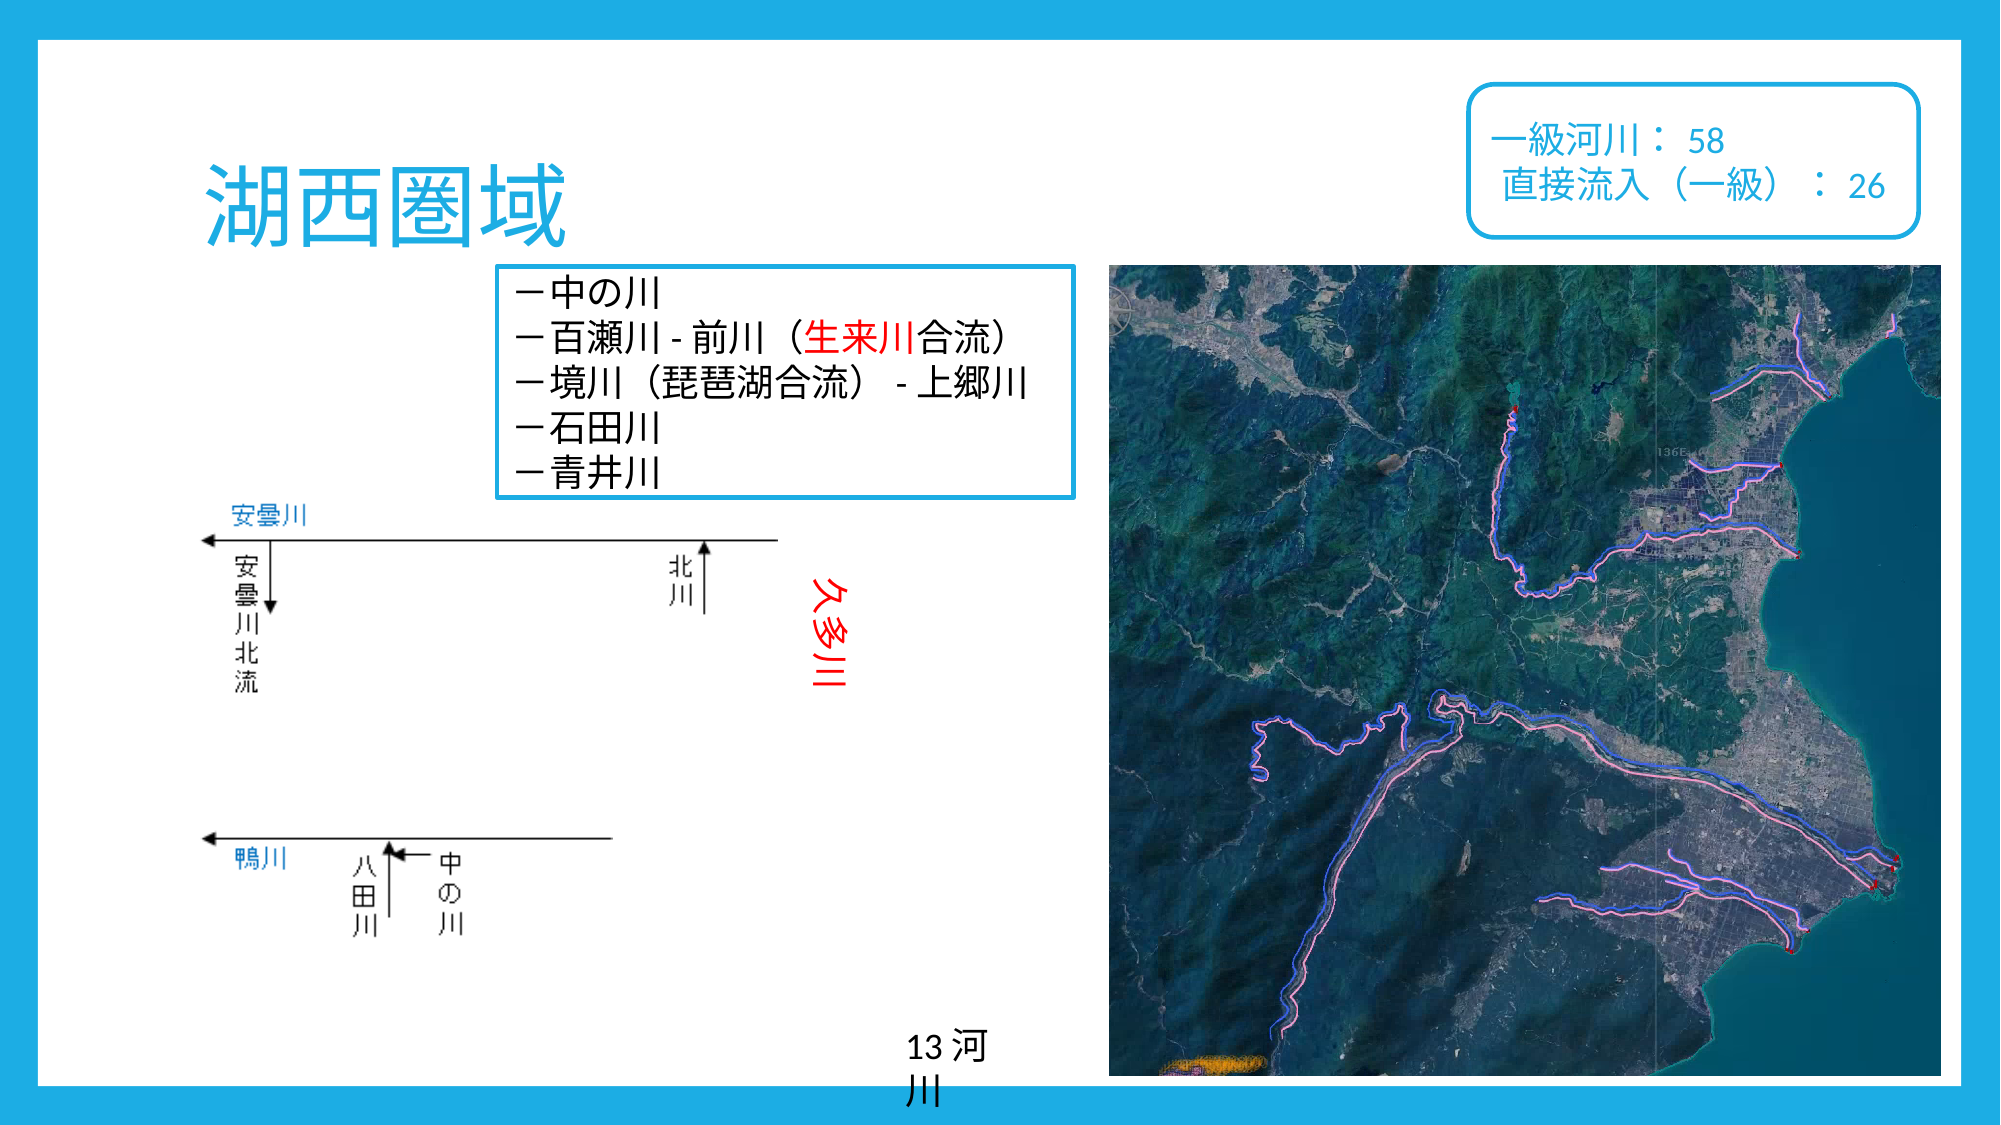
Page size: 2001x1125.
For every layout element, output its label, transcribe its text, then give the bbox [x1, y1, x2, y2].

picture [187, 824, 613, 955]
picture [187, 489, 779, 708]
text_box 一級河川：58 直接流入（一級）：26 [1468, 84, 1919, 238]
picture [1109, 265, 1942, 1076]
text_box 久多川 [785, 562, 862, 712]
text_box －中の川 －百瀬川-前川（生来川合流） －境川（琵琶湖合流）-上郷川 －石田川 －青井川 [497, 266, 1074, 498]
text_box 13河川 [890, 1014, 1039, 1120]
title 湖西圏域 [187, 99, 1808, 323]
